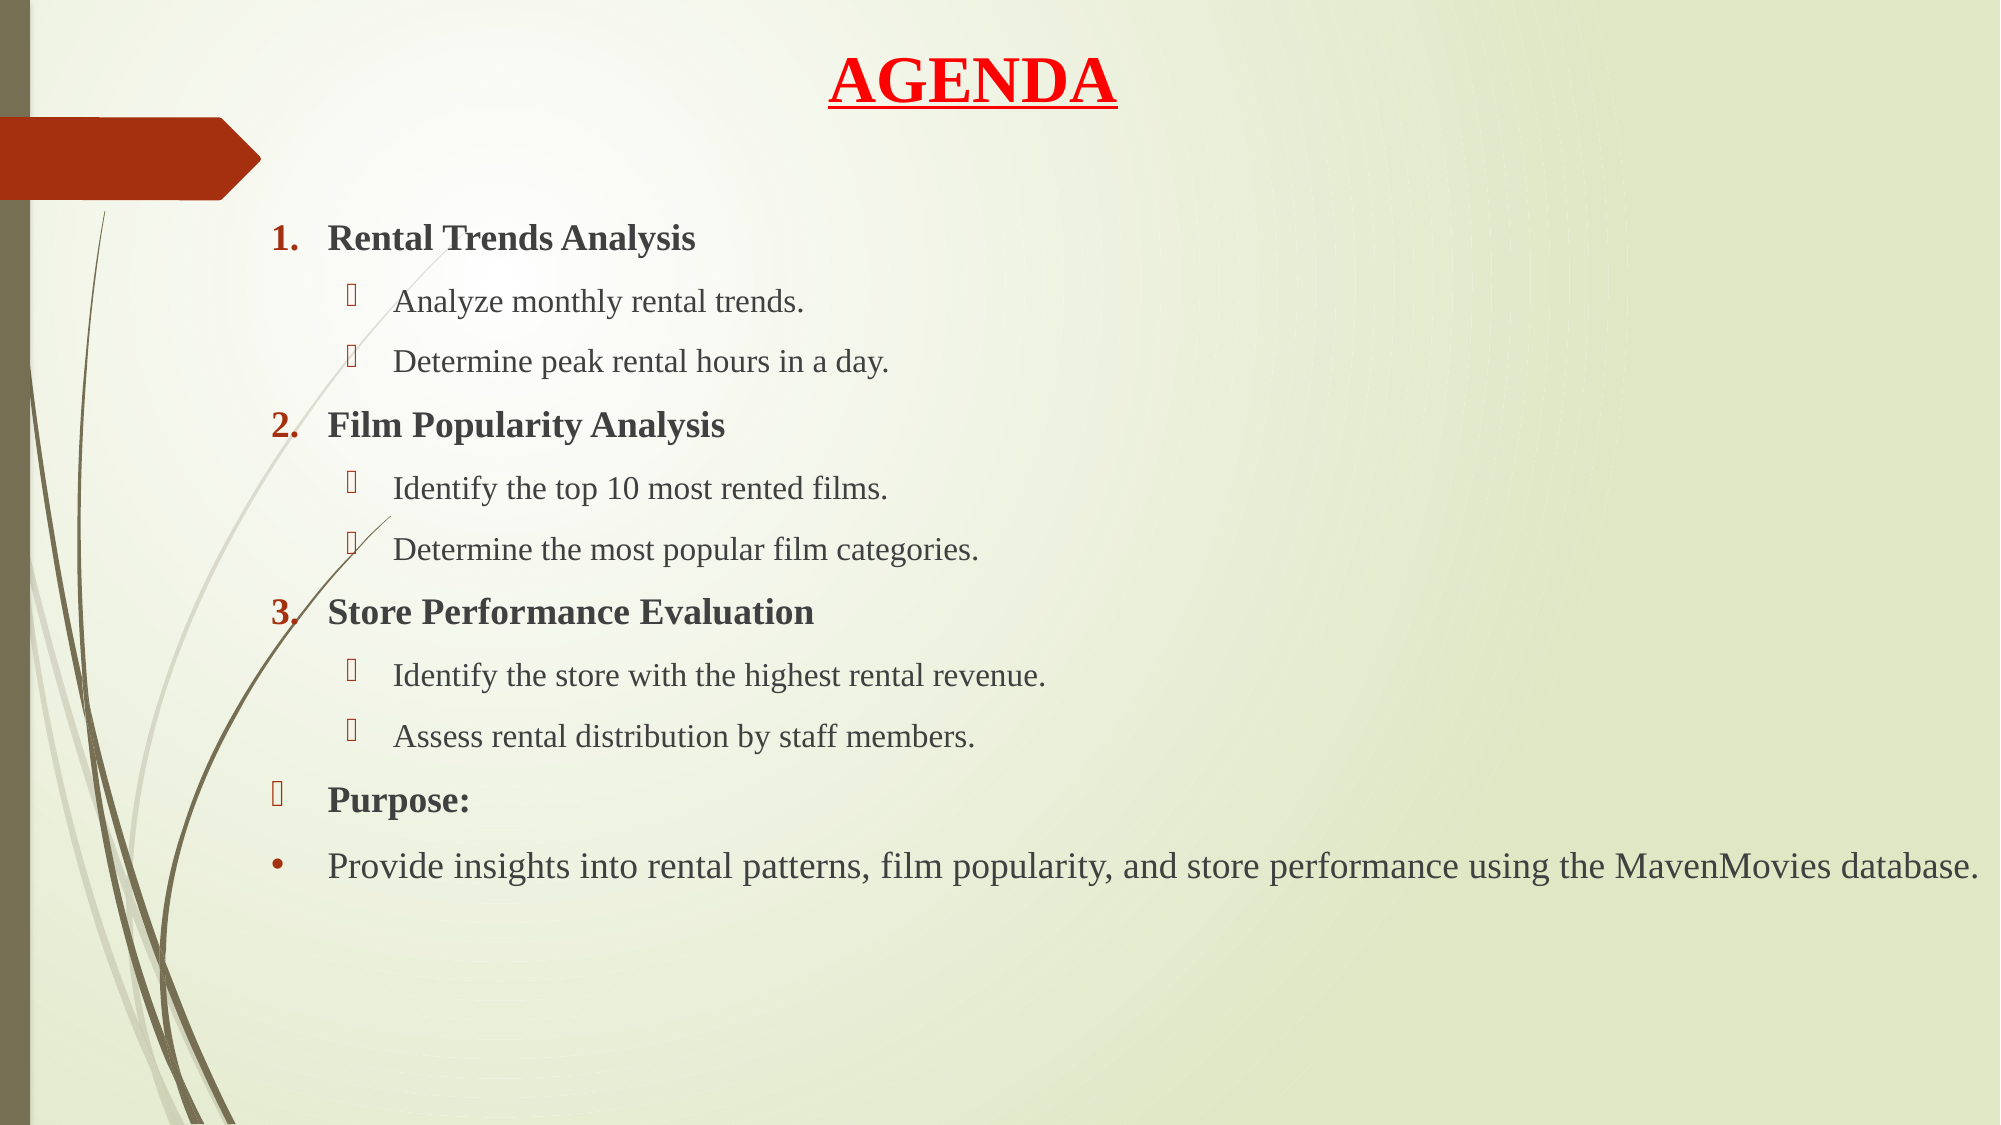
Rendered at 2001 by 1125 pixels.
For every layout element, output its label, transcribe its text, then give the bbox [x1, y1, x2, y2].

list Rental Trends Analysis Analyze monthly rental trends. Determine peak rental hours in a day. Film Popularity Analysis Identify the top 10 most rented films. Determine the most popular film categories. Store Performance Evaluation Identify the store with the highest rental revenue. Assess rental distribution by staff members. Purpose: Provide insights into rental patterns, film popularity, and store performance using the MavenMovies database. [256, 205, 2000, 1044]
title AGENDA [266, 27, 1680, 205]
